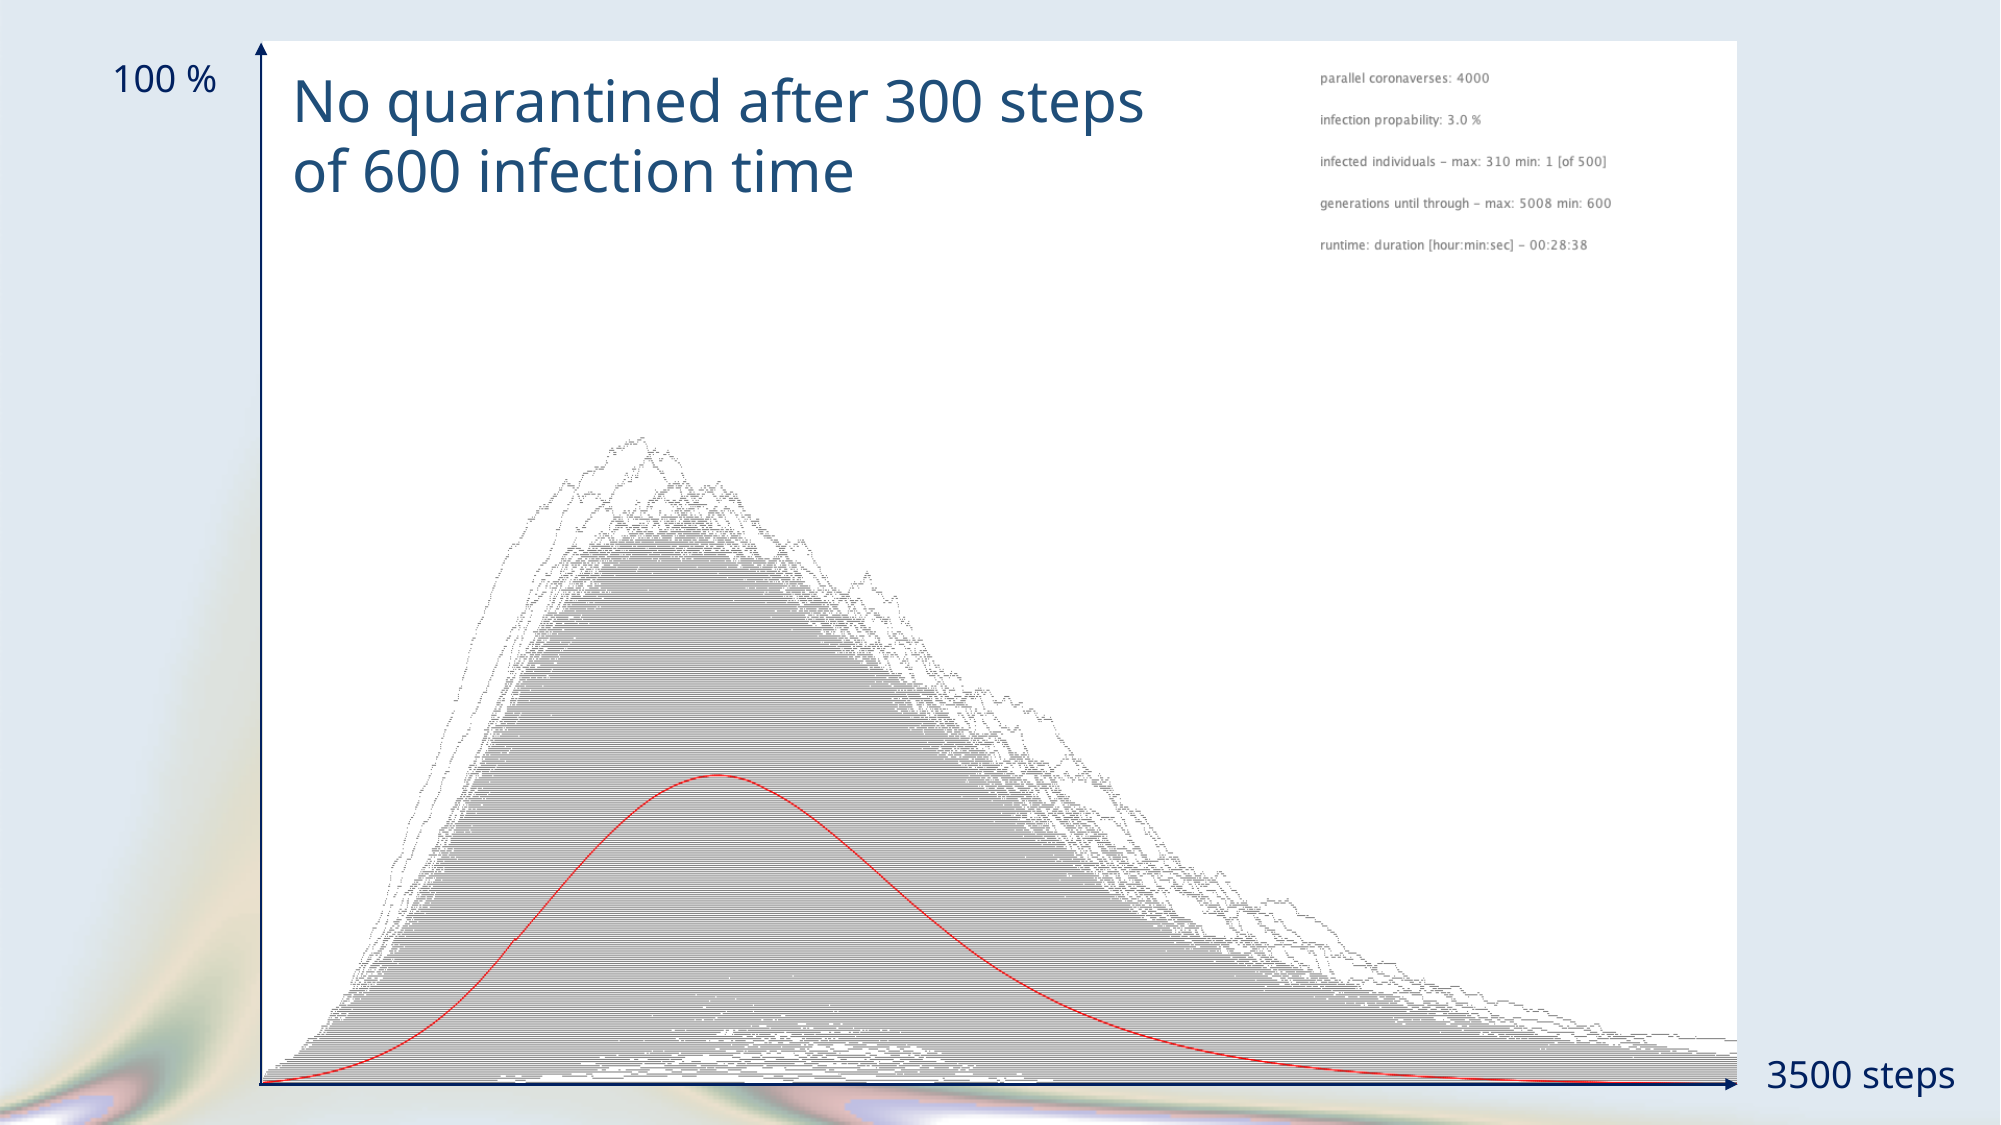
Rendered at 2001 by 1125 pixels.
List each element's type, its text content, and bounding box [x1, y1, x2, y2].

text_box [99, 42, 1738, 1085]
text_box 3500 steps [1751, 1043, 1972, 1104]
